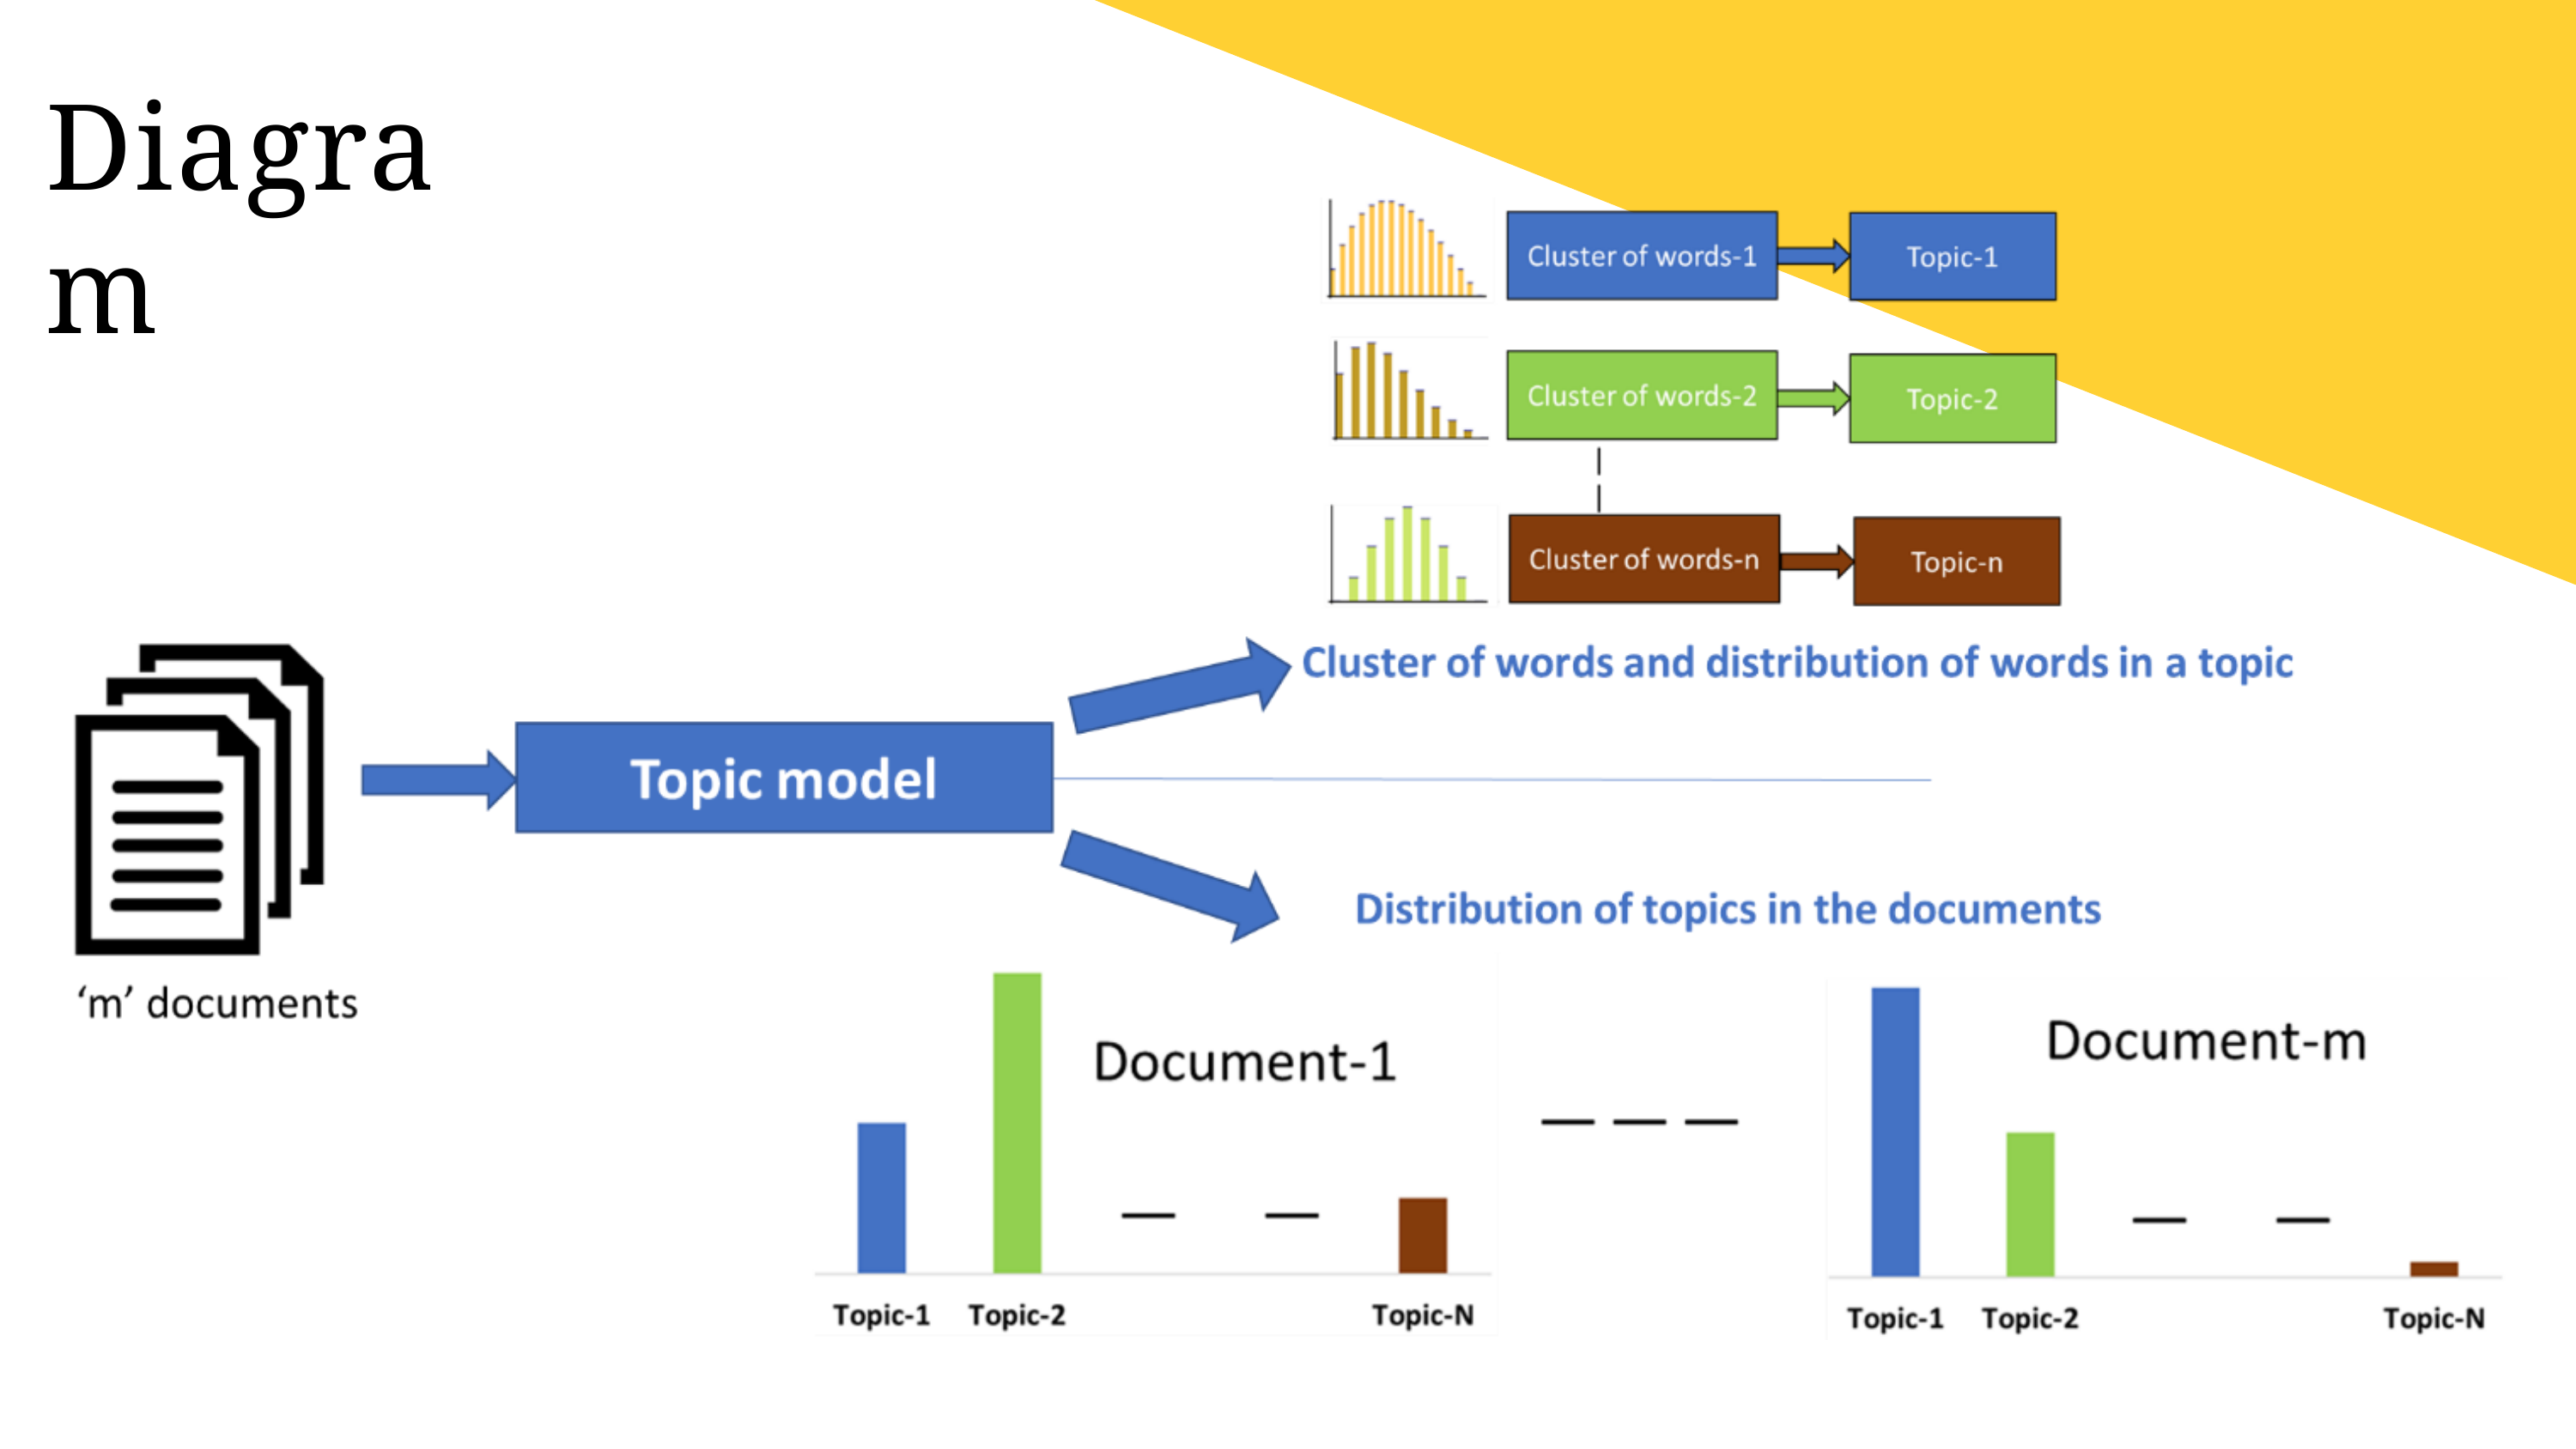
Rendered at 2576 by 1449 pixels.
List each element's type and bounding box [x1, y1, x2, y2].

text_box [46, 0, 2576, 1340]
